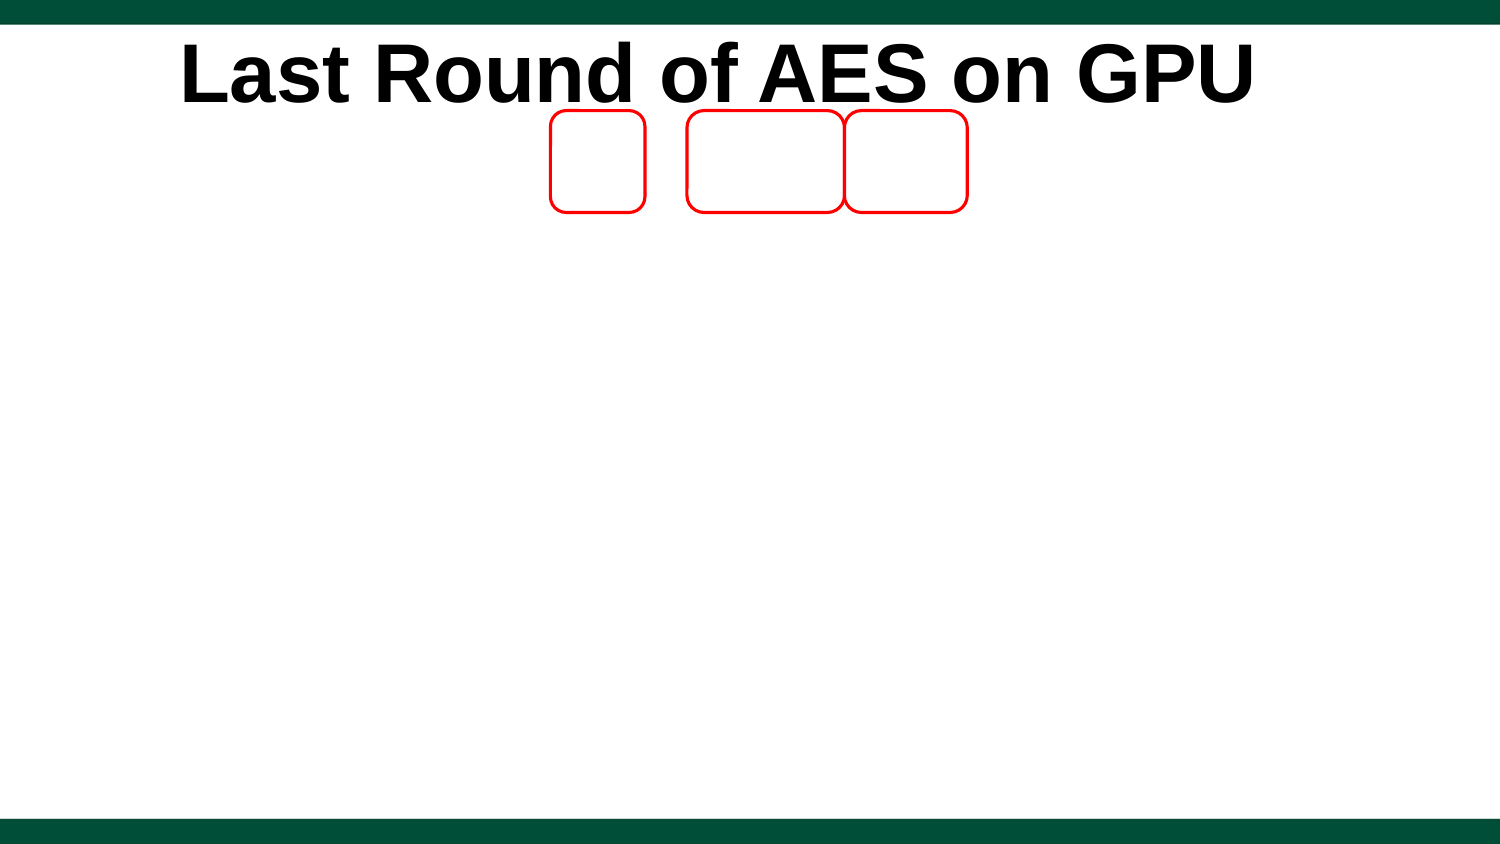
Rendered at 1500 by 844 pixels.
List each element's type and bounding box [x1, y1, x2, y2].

text_box [684, 108, 970, 215]
text_box [548, 108, 648, 215]
title [25, 0, 1412, 151]
picture [0, 0, 1500, 844]
